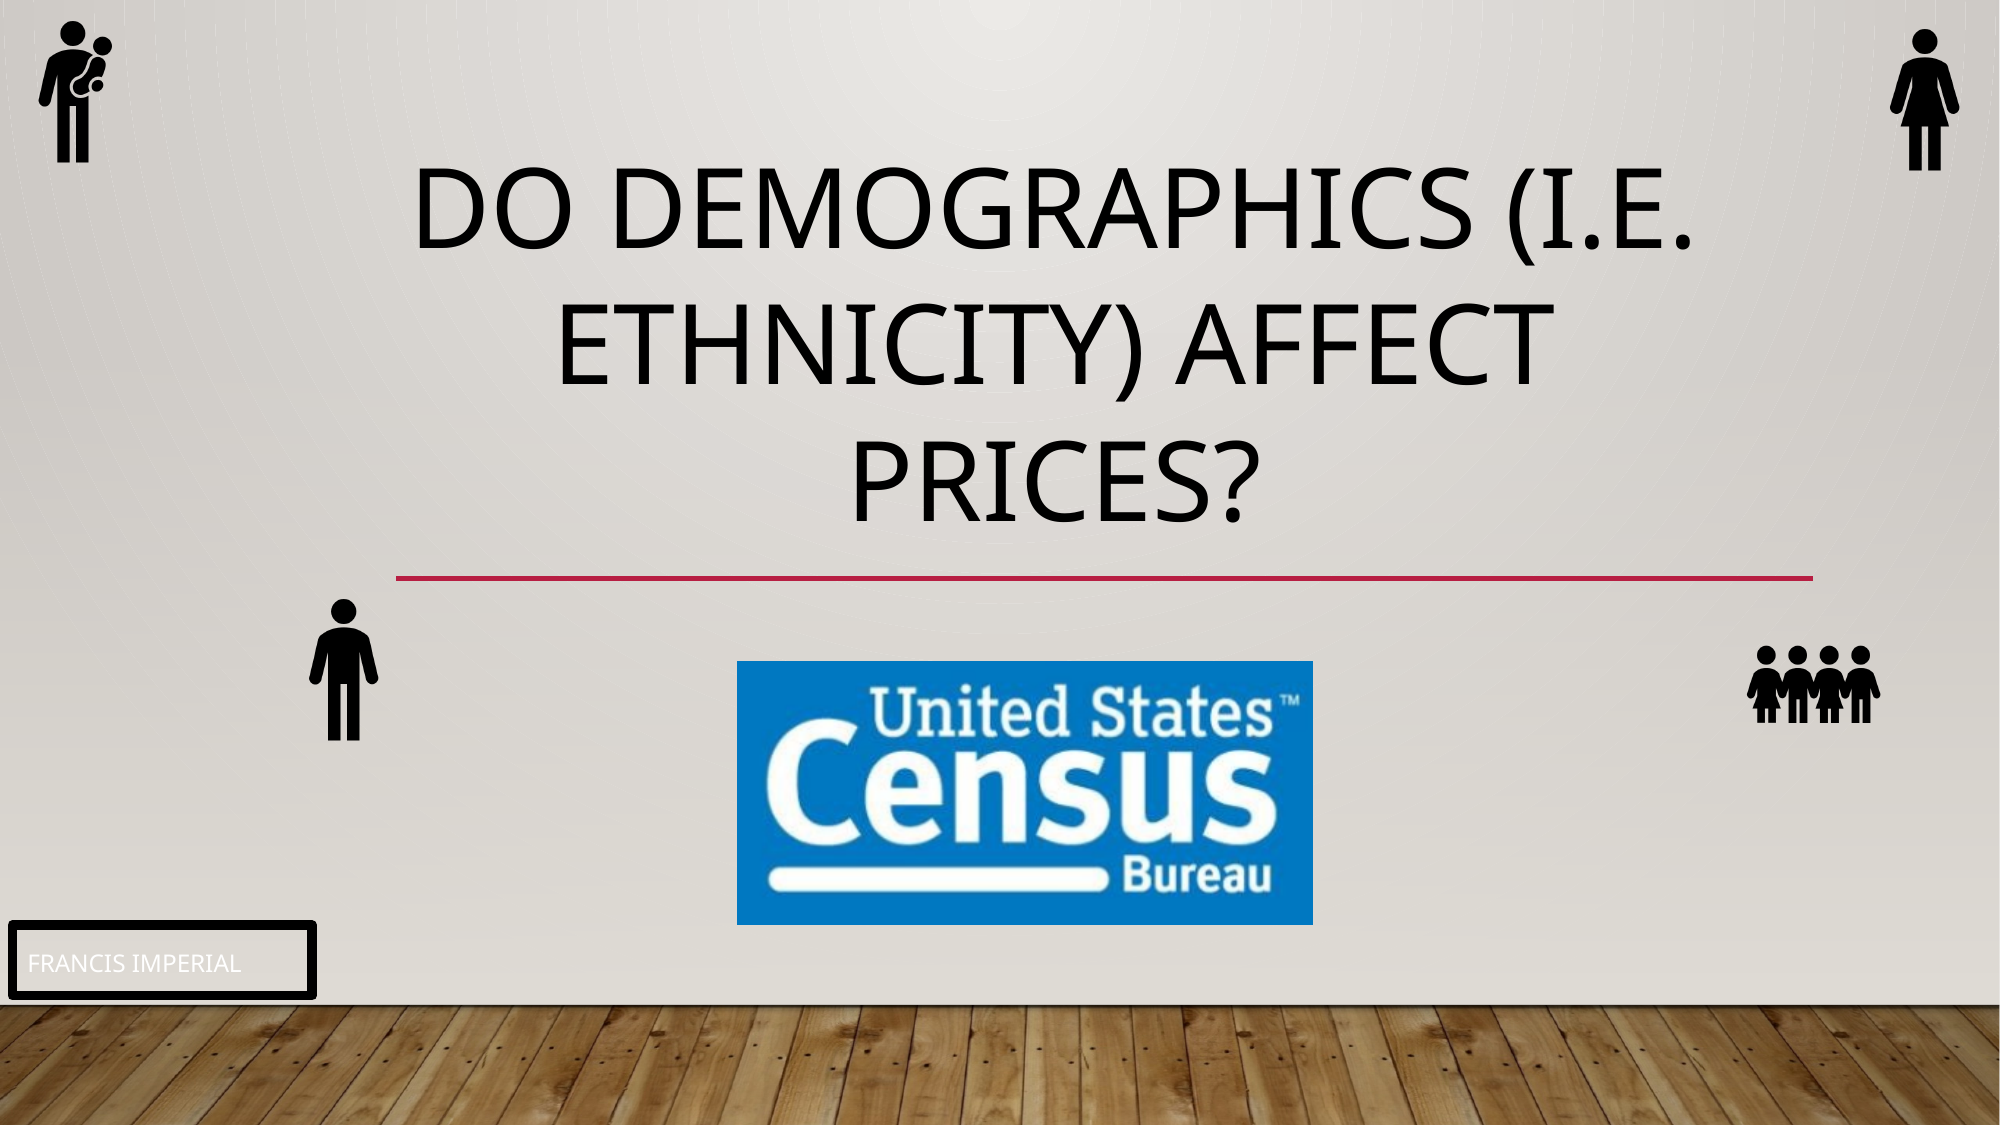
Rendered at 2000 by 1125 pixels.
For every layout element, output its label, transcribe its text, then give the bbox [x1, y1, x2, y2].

picture [1736, 610, 1888, 762]
picture [736, 661, 1313, 926]
title Do demographics (i.e. ethnicity) affect prices? [370, 131, 1738, 549]
picture [267, 594, 419, 745]
picture [0, 1005, 2000, 1125]
picture [1849, 24, 2000, 176]
picture [0, 16, 151, 167]
subtitle FRANCIS IMPERIAL [12, 924, 313, 996]
